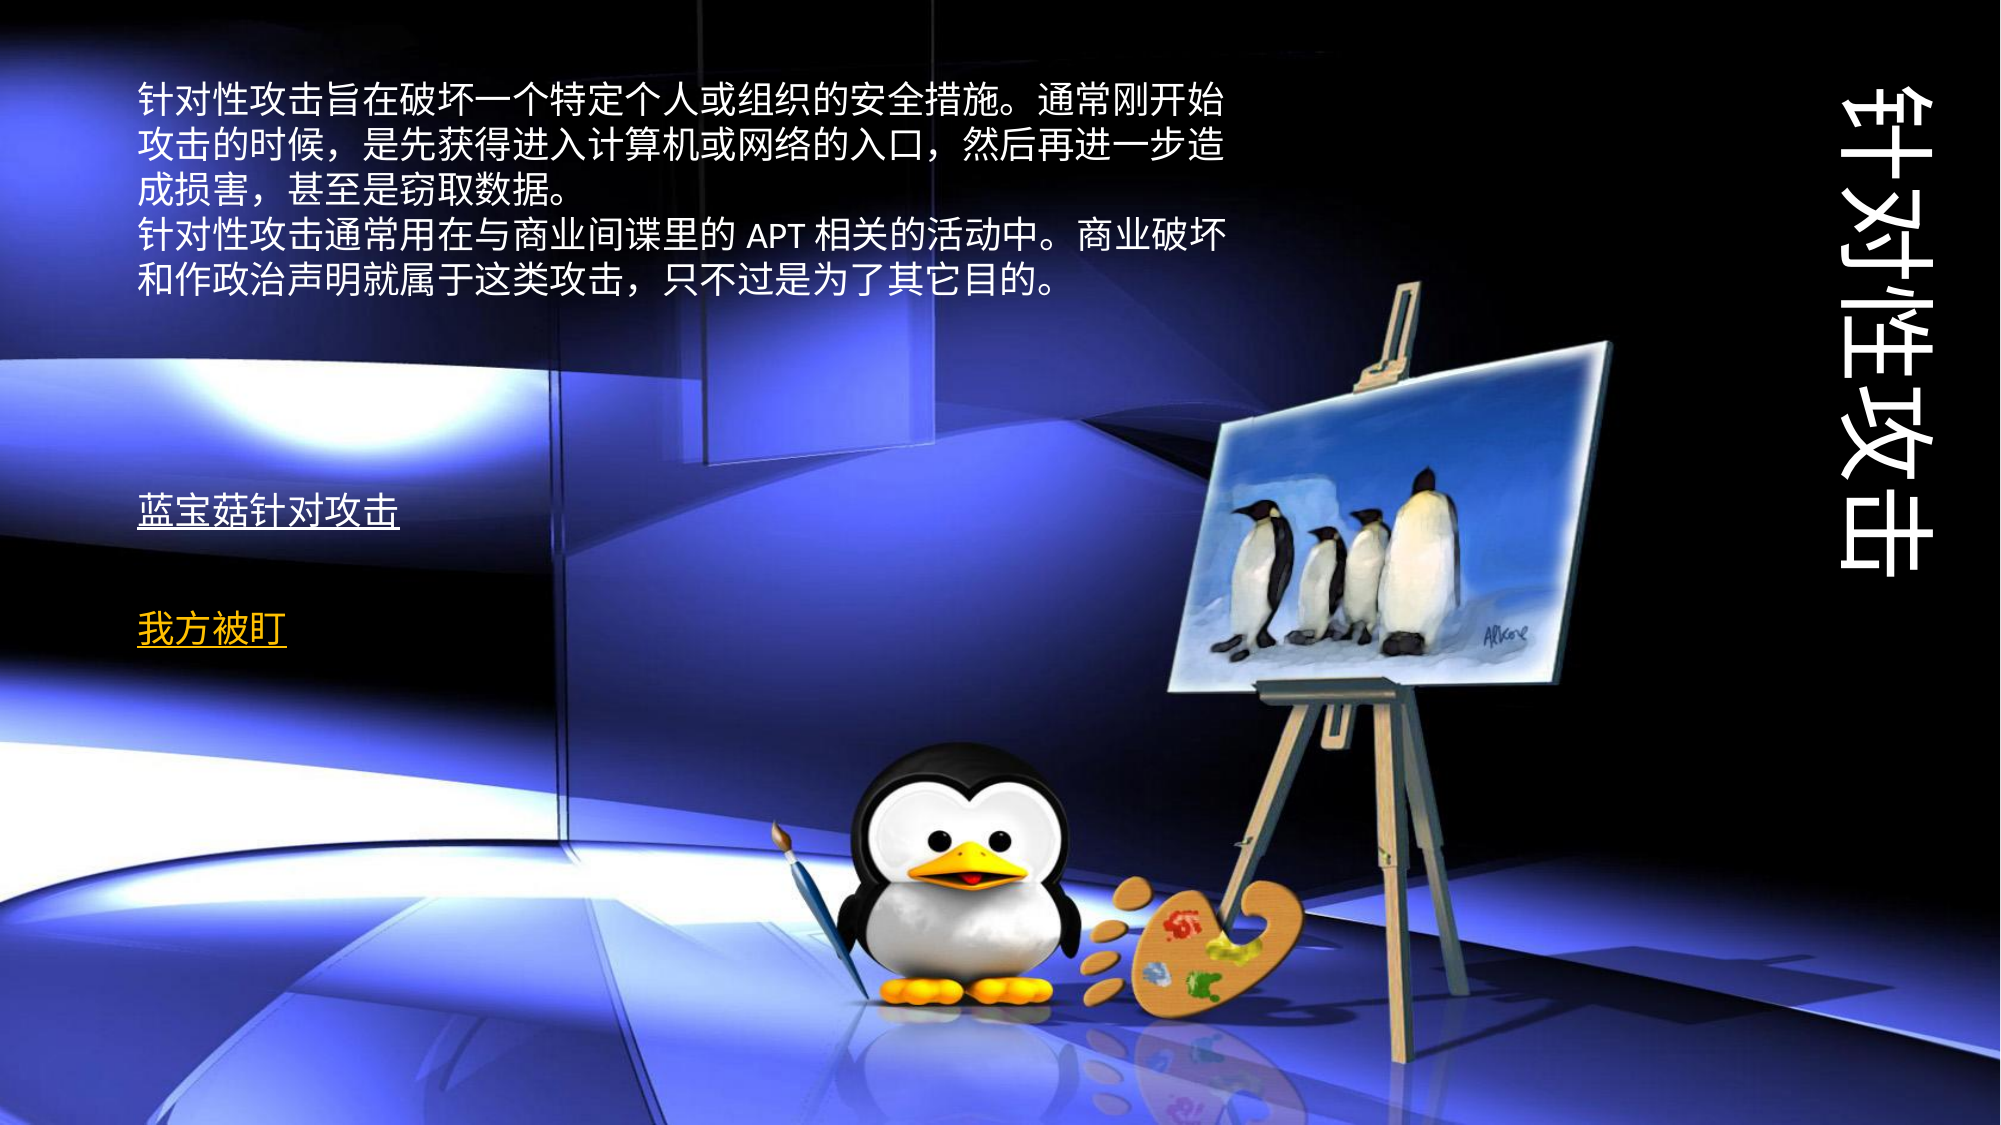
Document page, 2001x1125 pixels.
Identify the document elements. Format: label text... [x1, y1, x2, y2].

text_box 针对性攻击旨在破坏一个特定个人或组织的安全措施。通常刚开始攻击的时候，是先获得进入计算机或网络的入口，然后再进一步造成损害，甚至是窃取数据。 针对性攻击通常用在与商业间谍里的APT相关的活动中。商业破坏和作政治声明就属于这类攻击，只不过是为了其它目的。 [122, 68, 1269, 309]
picture [0, 0, 2001, 1125]
text_box 蓝宝菇针对攻击 [122, 479, 539, 549]
text_box 针对性攻击 [1805, 68, 1957, 845]
text_box 我方被盯 [122, 597, 539, 667]
